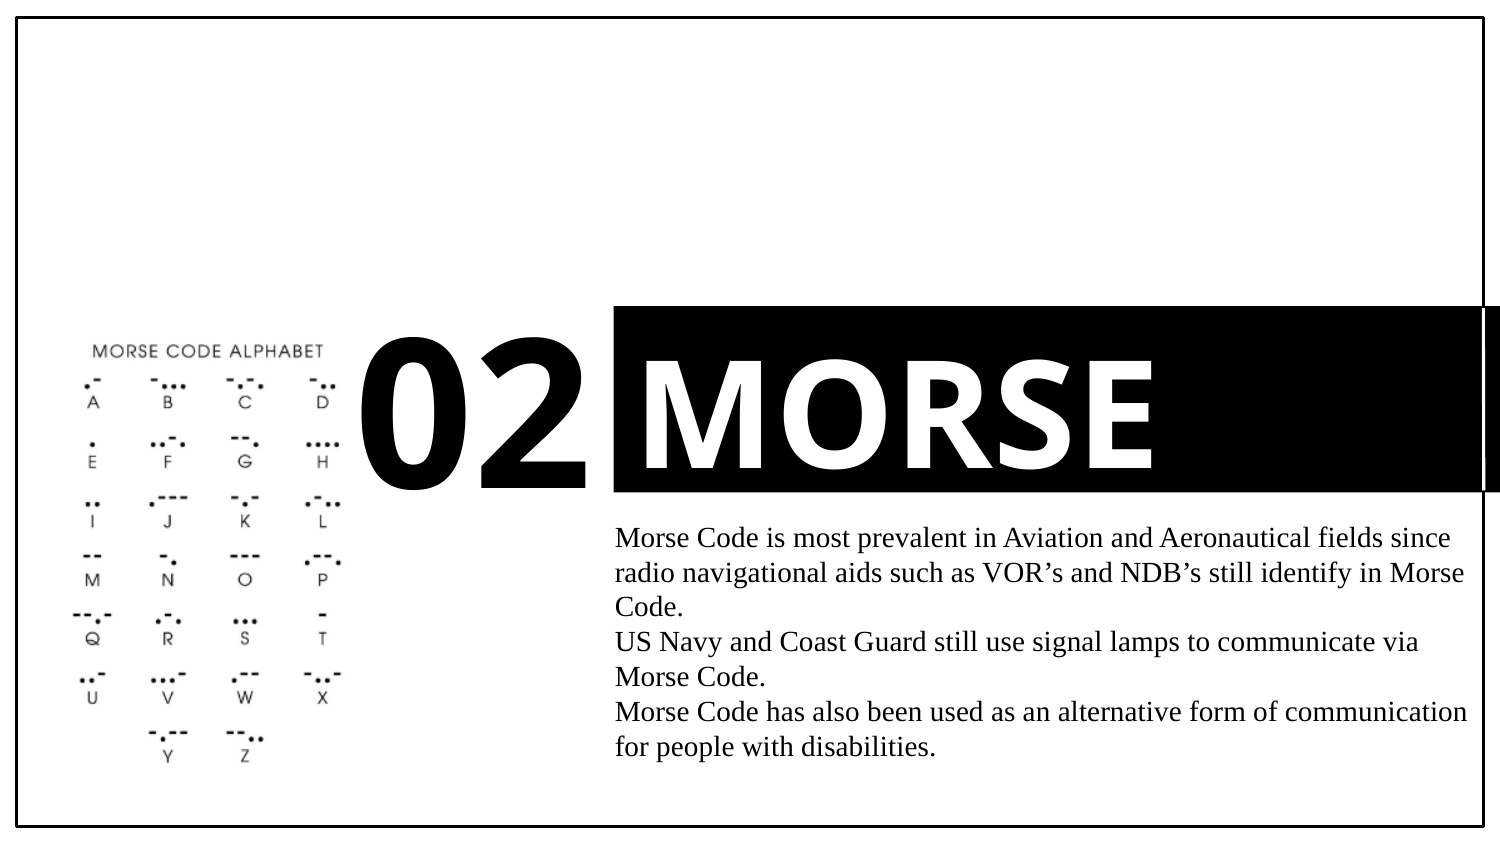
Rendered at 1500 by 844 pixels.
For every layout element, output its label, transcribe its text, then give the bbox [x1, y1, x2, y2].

title 02 [361, 328, 610, 482]
picture [51, 328, 360, 768]
title MORSE CODE [618, 303, 1440, 507]
text_box Morse Code is most prevalent in Aviation and Aeronautical fields since radio navigational aids such as VOR’s and NDB’s still identify in Morse Code. US Navy and Coast Guard still use signal lamps to communicate via Morse Code. Morse Code has also been used as an alternative form of communication for people with disabilities. [600, 510, 1491, 805]
